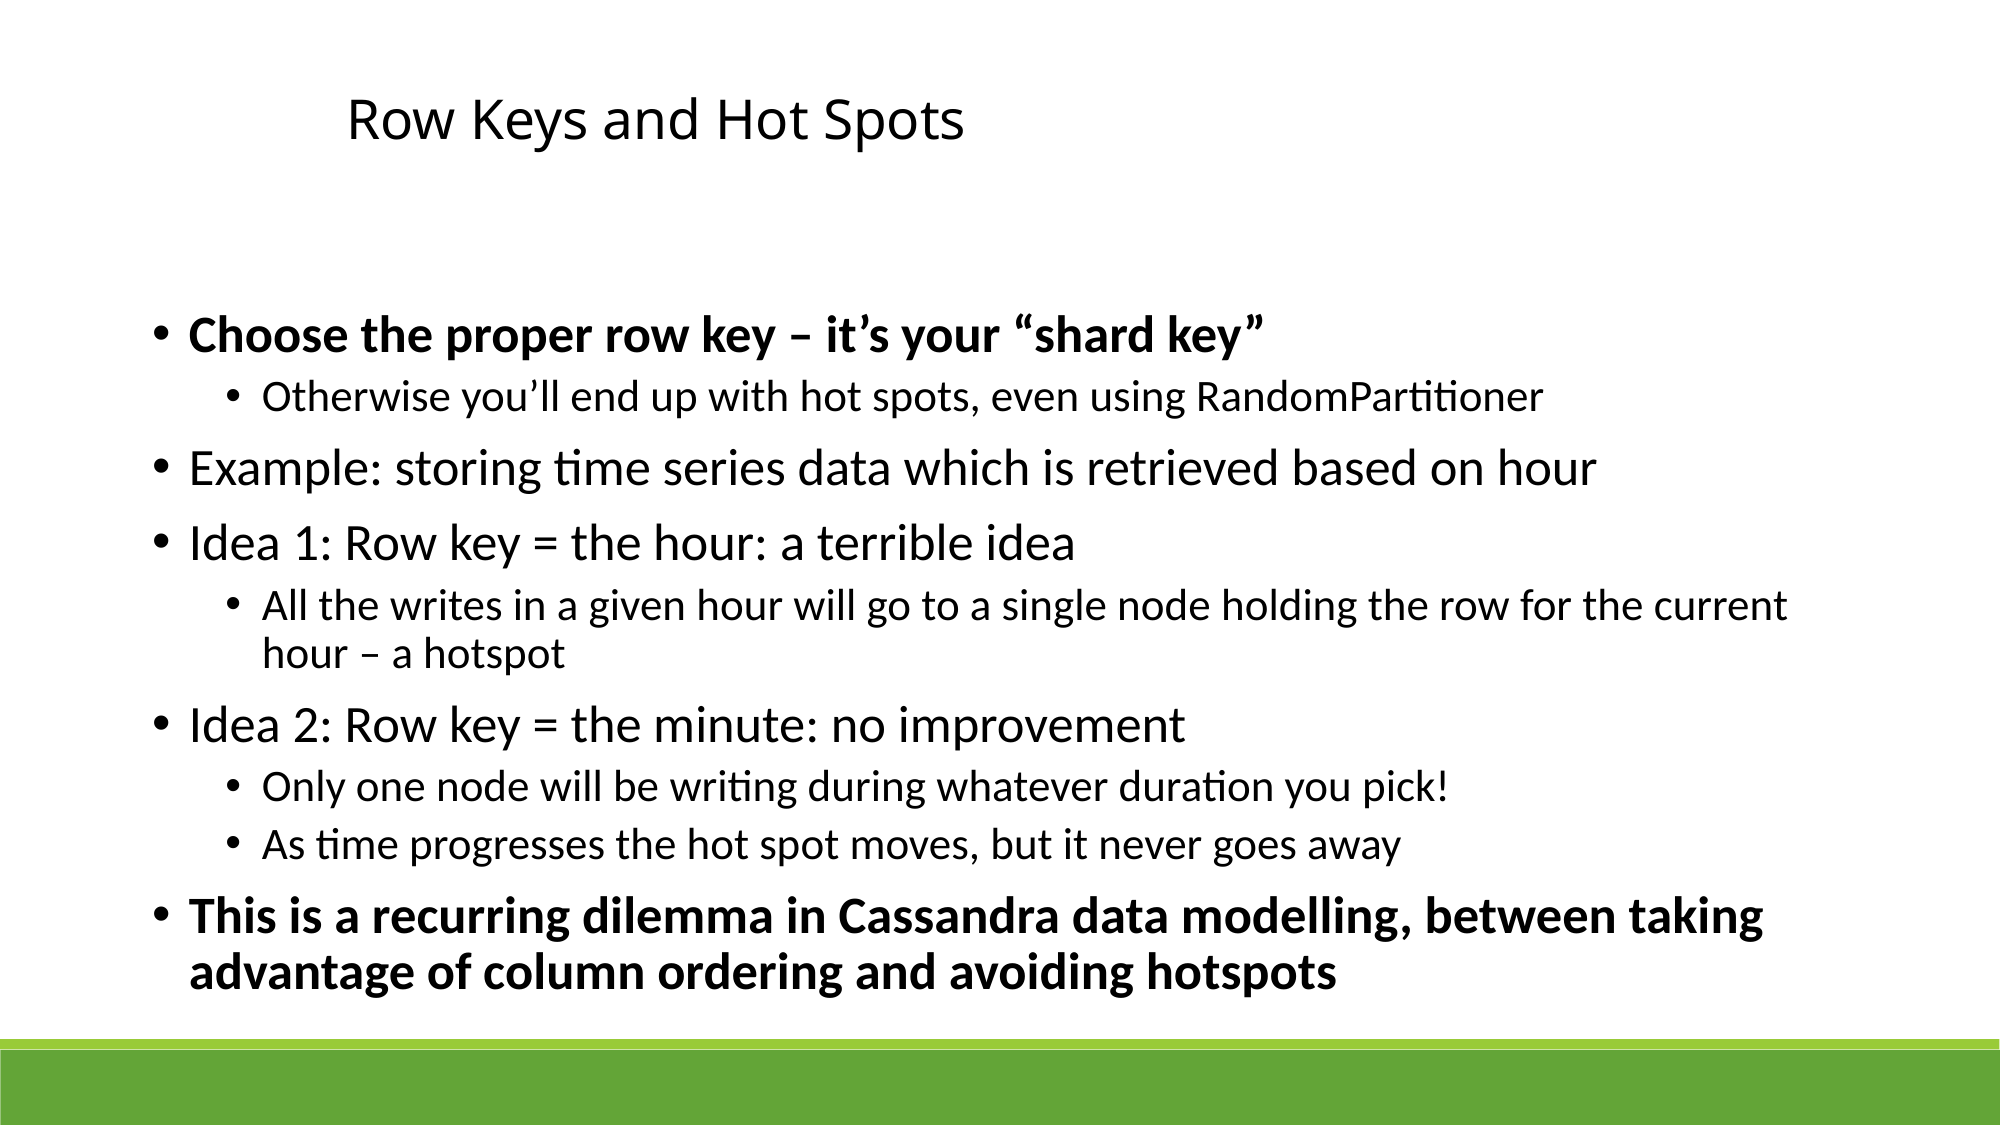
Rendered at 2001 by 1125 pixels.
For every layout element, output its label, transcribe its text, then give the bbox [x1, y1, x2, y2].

list Choose the proper row key – it’s your “shard key” Otherwise you’ll end up with hot spots, even using RandomPartitioner Example: storing time series data which is retrieved based on hour Idea 1: Row key = the hour: a terrible idea All the writes in a given hour will go to a single node holding the row for the current hour – a hotspot Idea 2: Row key = the minute: no improvement Only one node will be writing during whatever duration you pick! As time progresses the hot spot moves, but it never goes away This is a recurring dilemma in Cassandra data modelling, between taking advantage of column ordering and avoiding hotspots [137, 299, 1863, 1014]
title Row Keys and Hot Spots [331, 84, 1710, 160]
